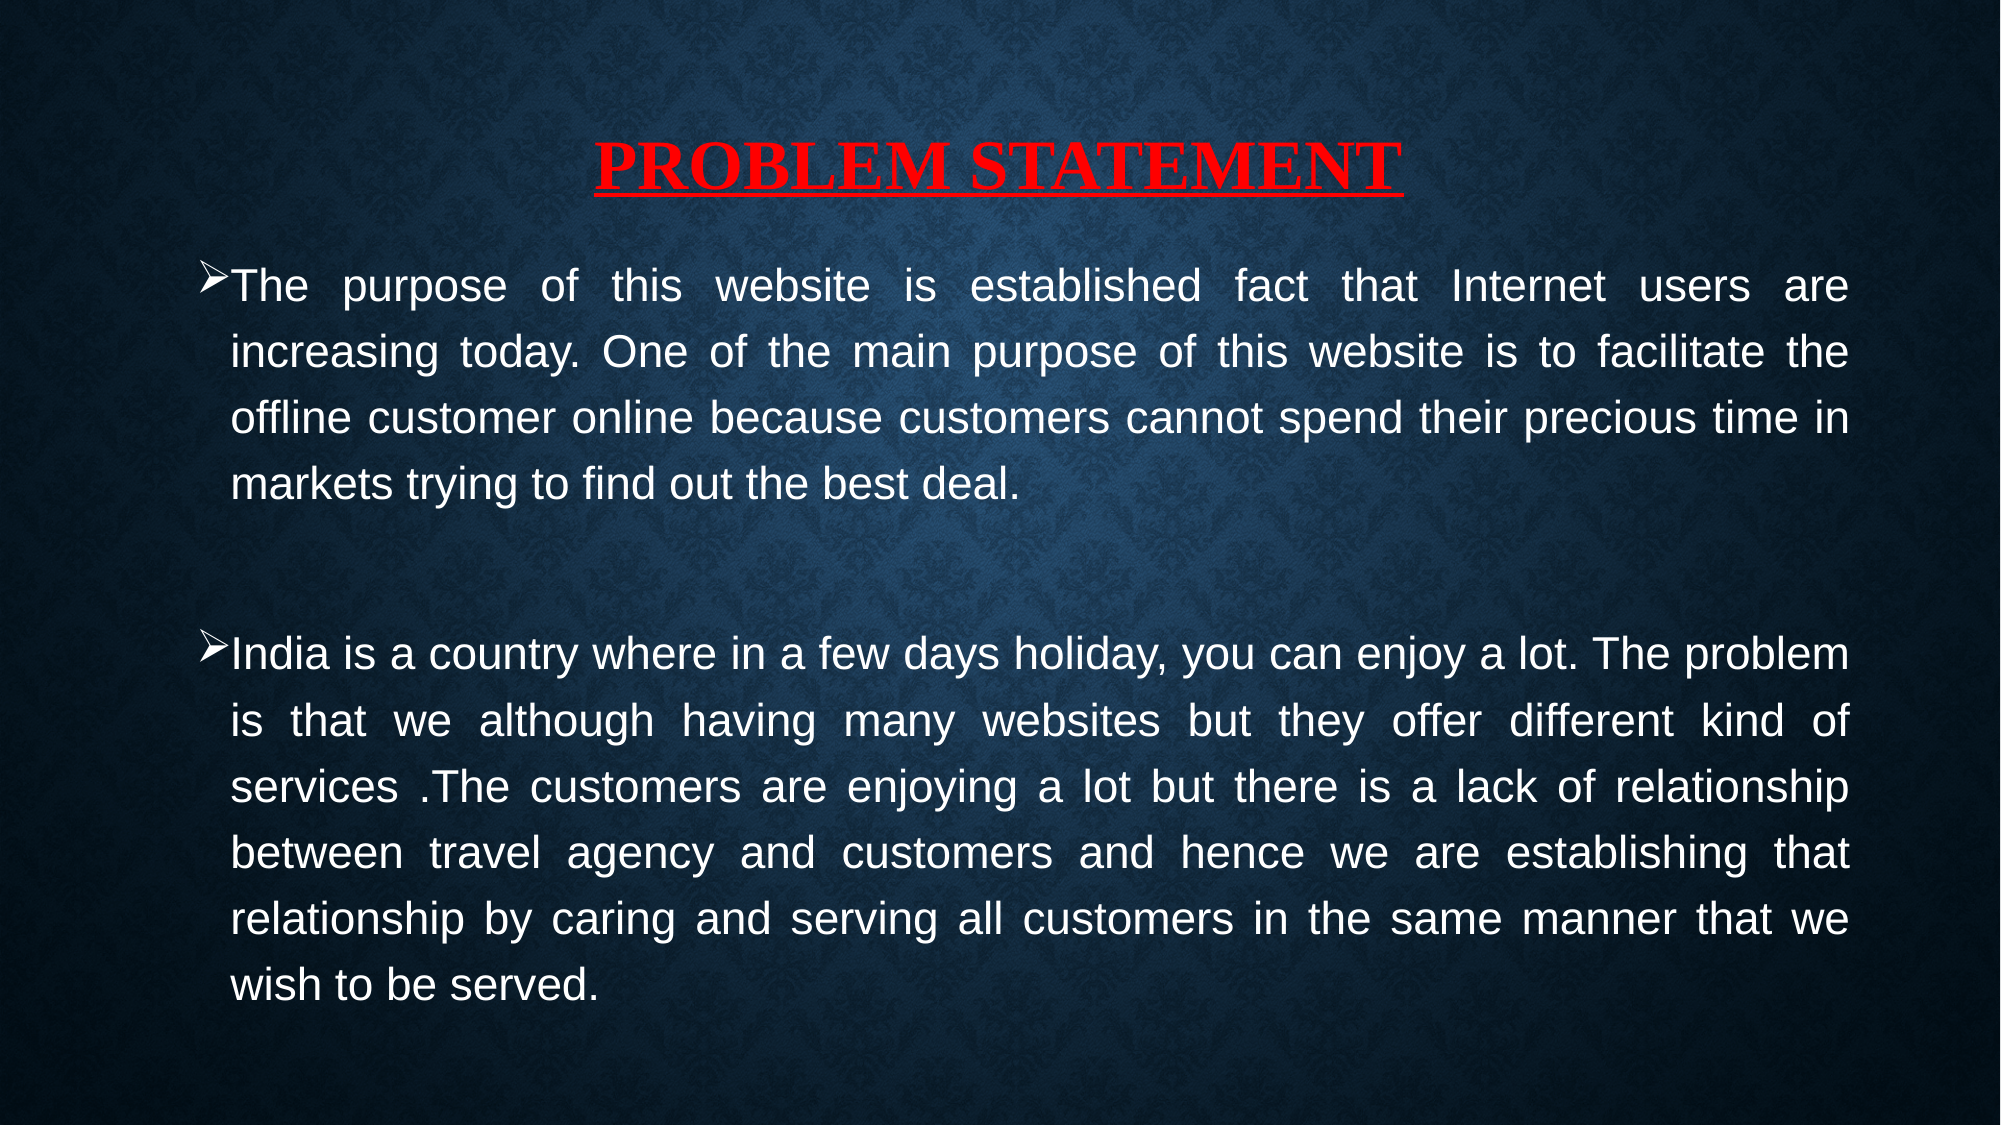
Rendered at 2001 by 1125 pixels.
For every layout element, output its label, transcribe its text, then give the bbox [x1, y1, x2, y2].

list The purpose of this website is established fact that Internet users are increasing today. One of the main purpose of this website is to facilitate the offline customer online because customers cannot spend their precious time in markets trying to find out the best deal. India is a country where in a few days holiday, you can enjoy a lot. The problem is that we although having many websites but they offer different kind of services .The customers are enjoying a lot but there is a lack of relationship between travel agency and customers and hence we are establishing that relationship by caring and serving all customers in the same manner that we wish to be served. [181, 236, 1866, 1025]
title PROBLEM STATEMENT [149, 99, 1849, 318]
